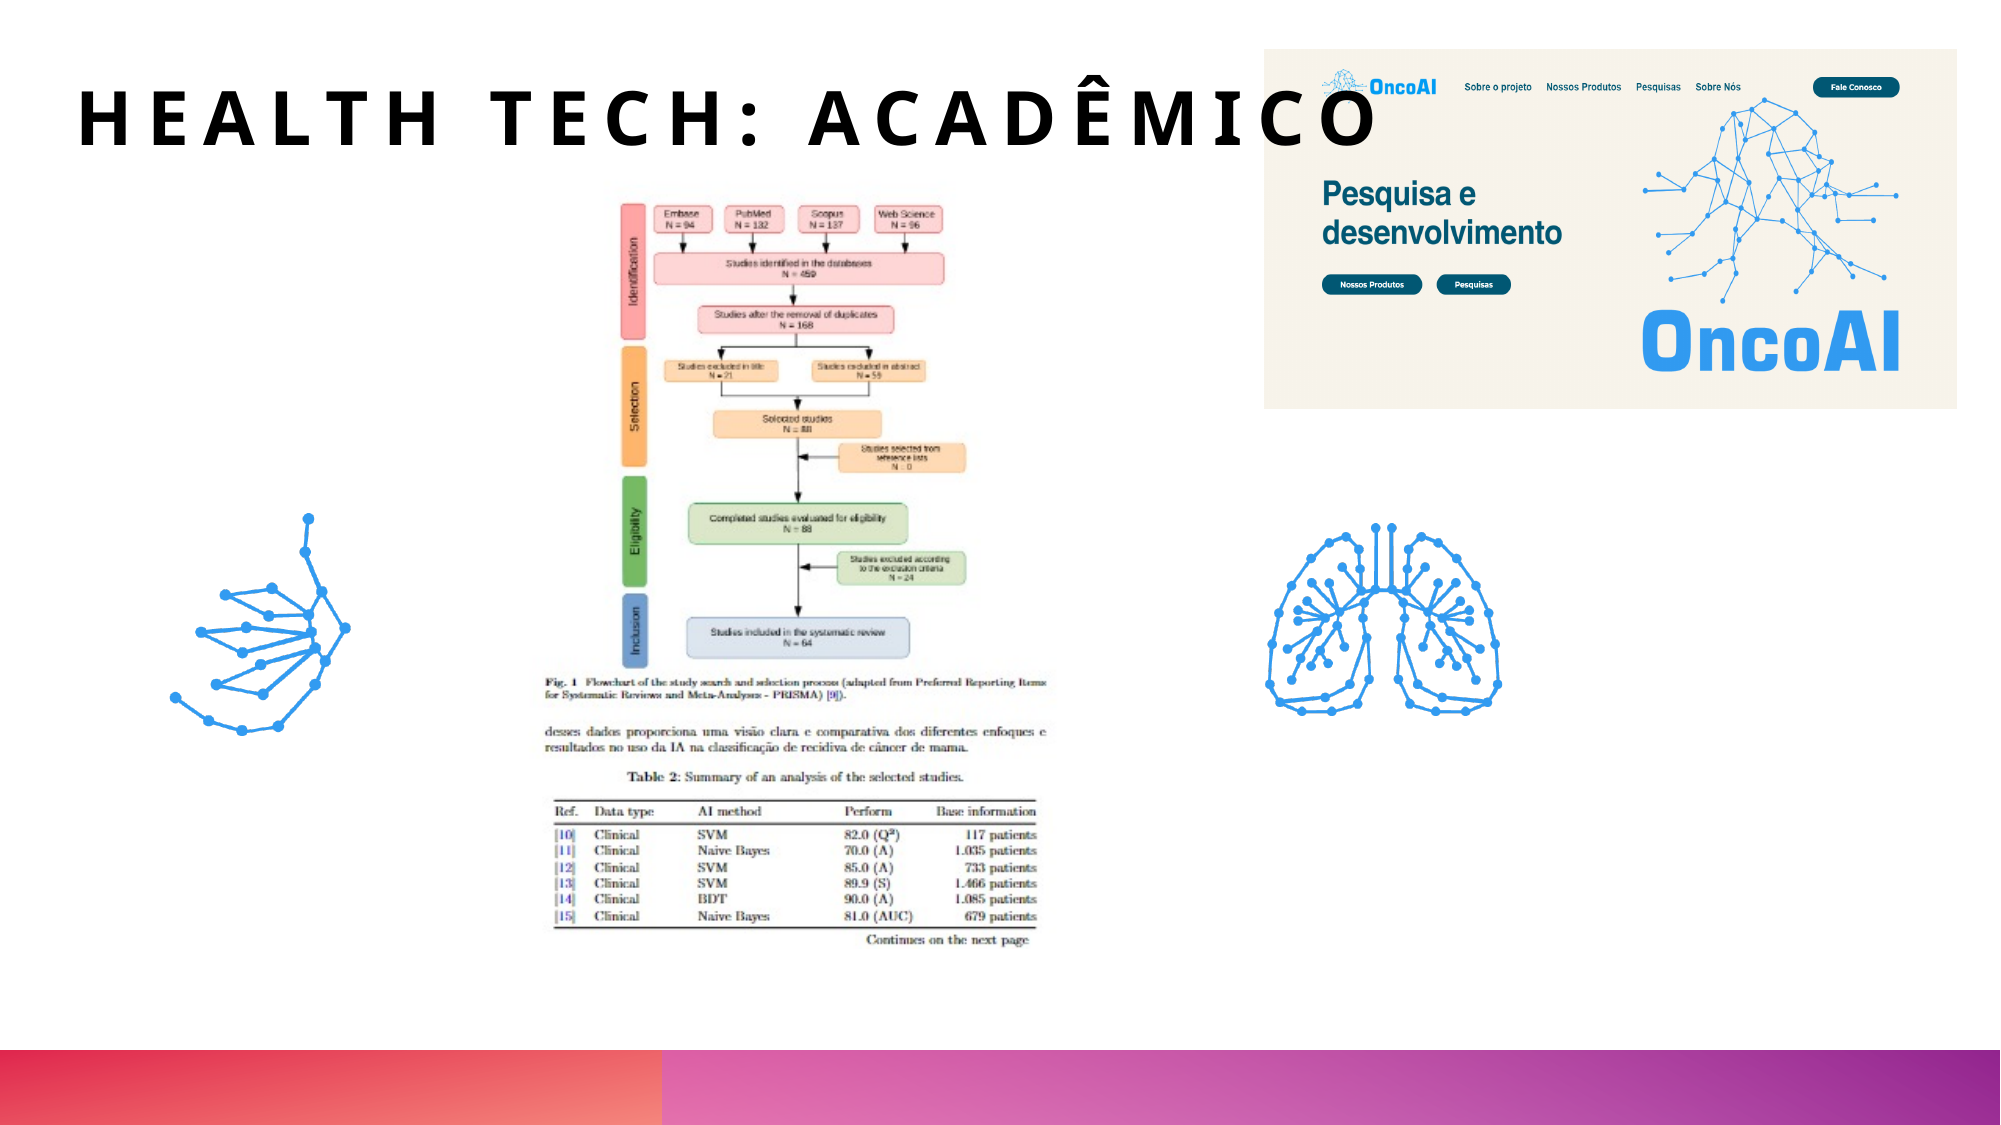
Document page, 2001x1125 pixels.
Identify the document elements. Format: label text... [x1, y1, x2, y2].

picture [1263, 523, 1503, 717]
picture [169, 513, 351, 736]
picture [1263, 49, 1957, 409]
text_box Health tech: acadêmico [75, 50, 1263, 161]
picture [455, 107, 1175, 949]
